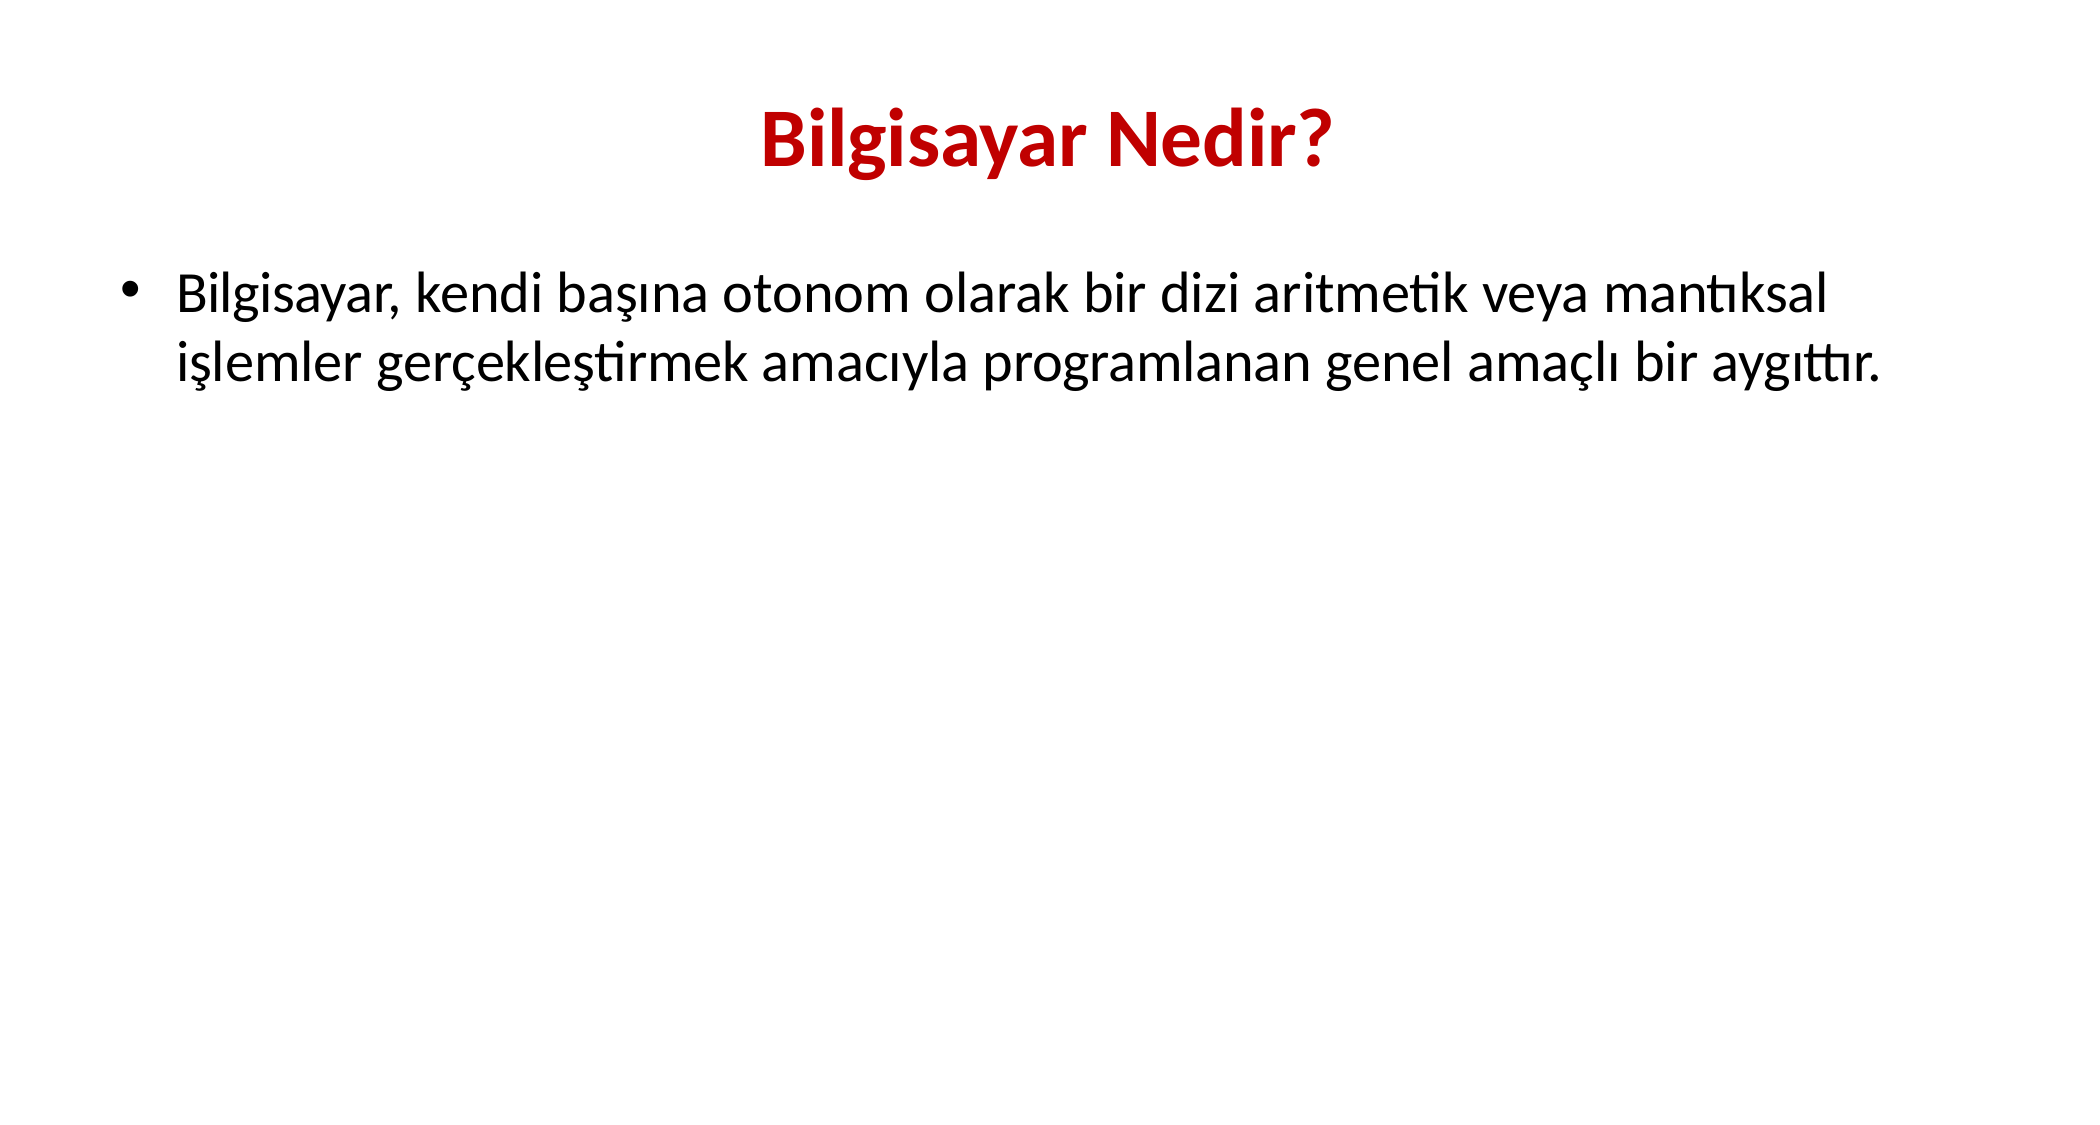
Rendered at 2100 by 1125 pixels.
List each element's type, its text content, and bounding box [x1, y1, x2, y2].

text_box Bilgisayar, kendi başına otonom olarak bir dizi aritmetik veya mantıksal işlemler gerçekleştirmek amacıyla programlanan genel amaçlı bir aygıttır. [117, 251, 1895, 394]
title Bilgisayar Nedir? [367, 13, 1733, 251]
